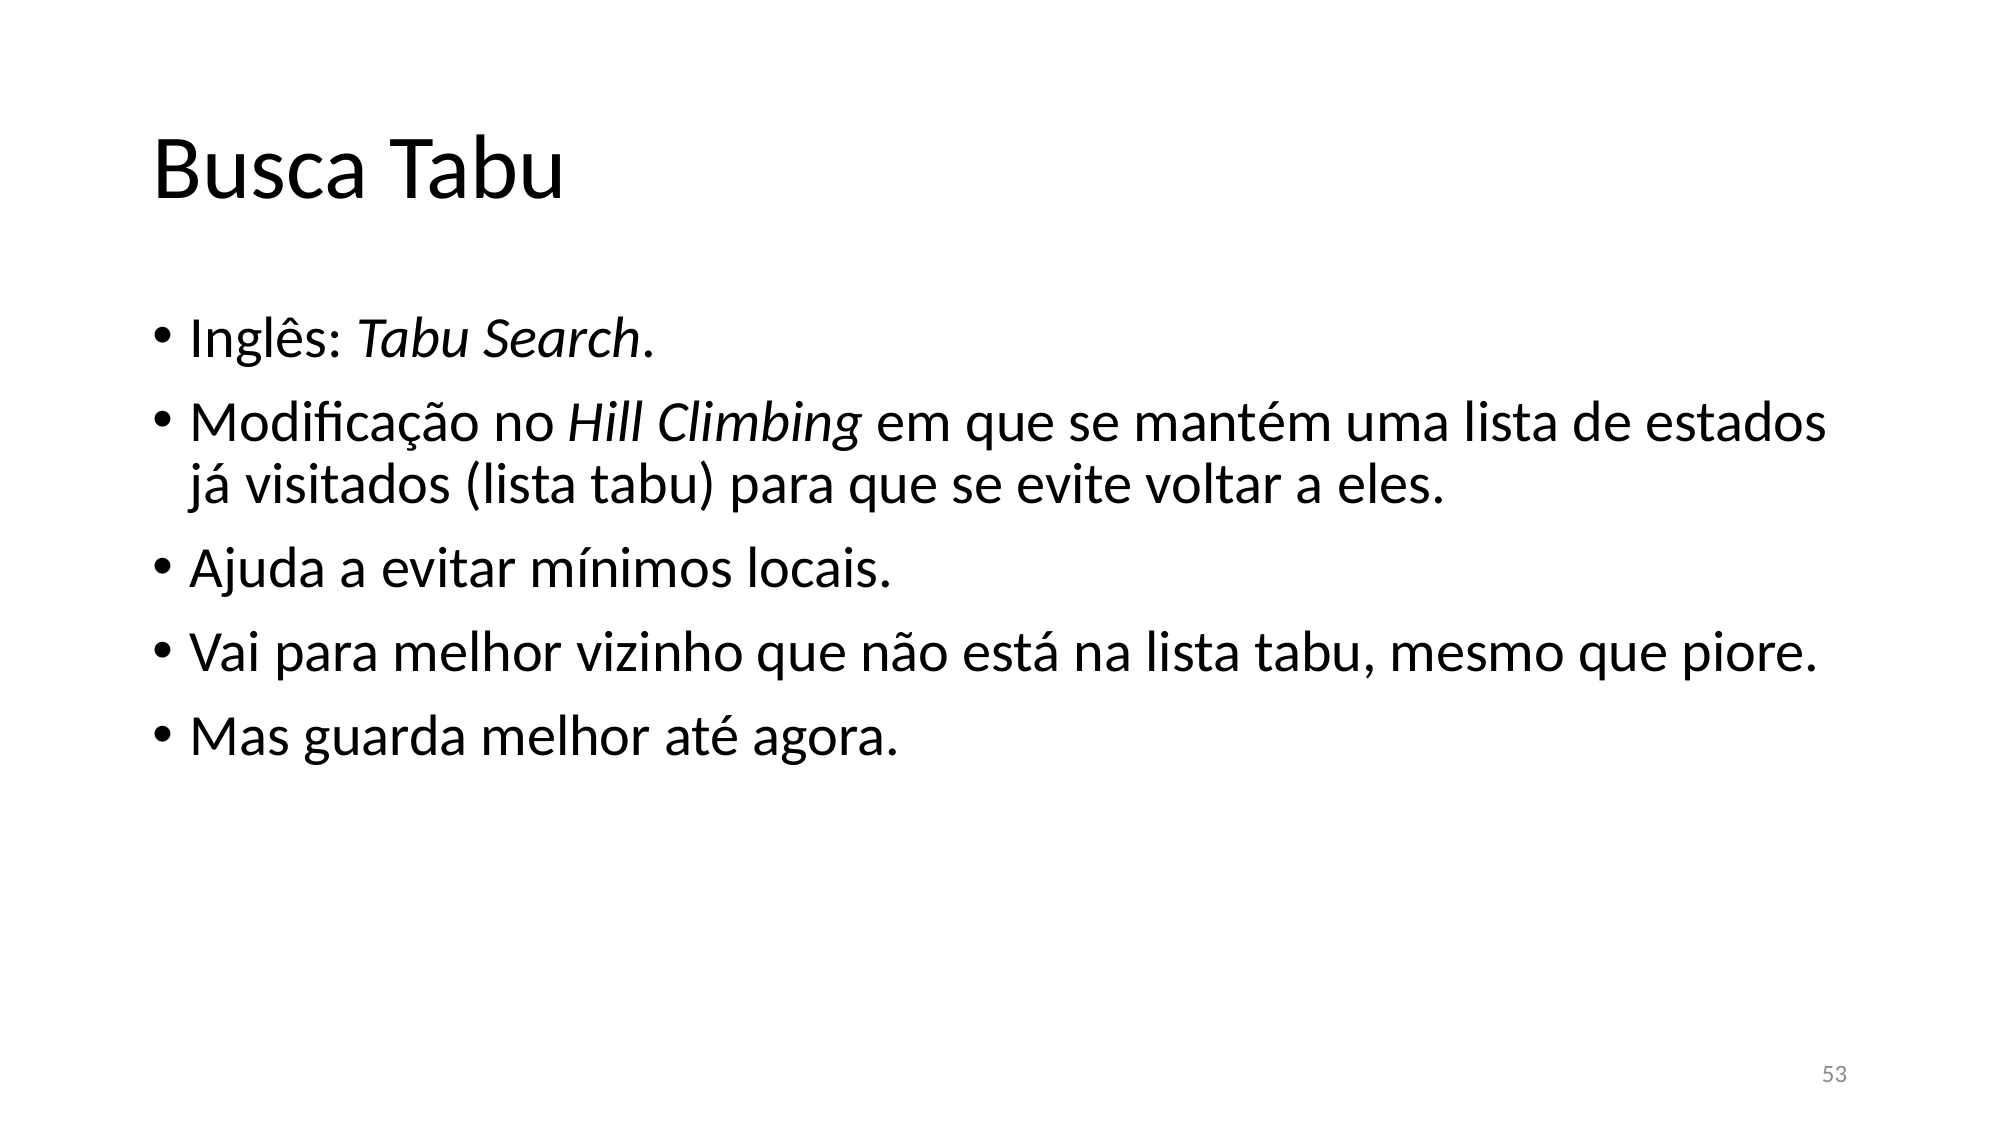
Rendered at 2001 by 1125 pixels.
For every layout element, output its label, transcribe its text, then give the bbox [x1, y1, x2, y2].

list Inglês: Tabu Search. Modificação no Hill Climbing em que se mantém uma lista de estados já visitados (lista tabu) para que se evite voltar a eles. Ajuda a evitar mínimos locais. Vai para melhor vizinho que não está na lista tabu, mesmo que piore. Mas guarda melhor até agora. [137, 299, 1863, 1014]
slide_number 53 [1412, 1042, 1863, 1103]
title Busca Tabu [137, 59, 1863, 278]
